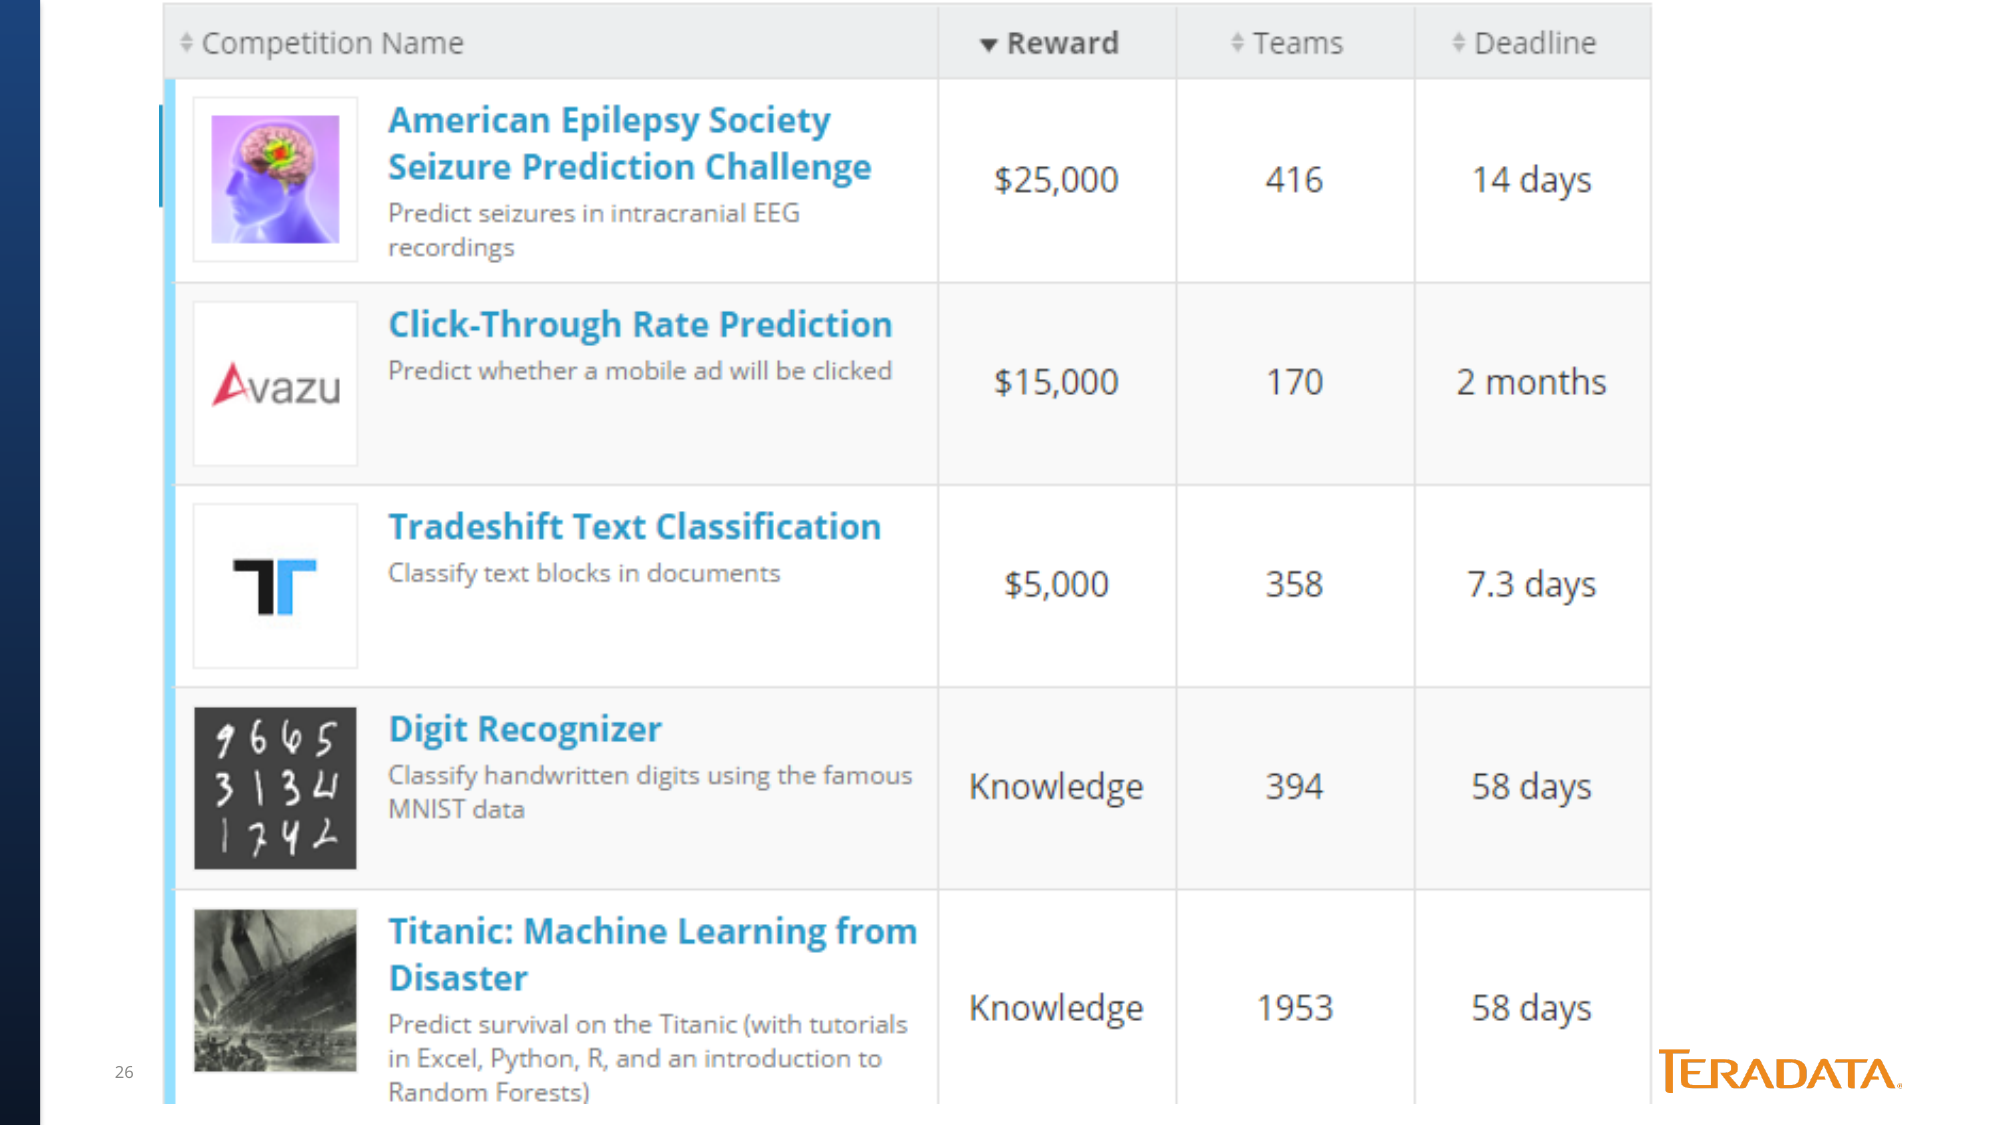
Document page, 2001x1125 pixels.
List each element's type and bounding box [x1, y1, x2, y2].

picture [158, 0, 1659, 1104]
